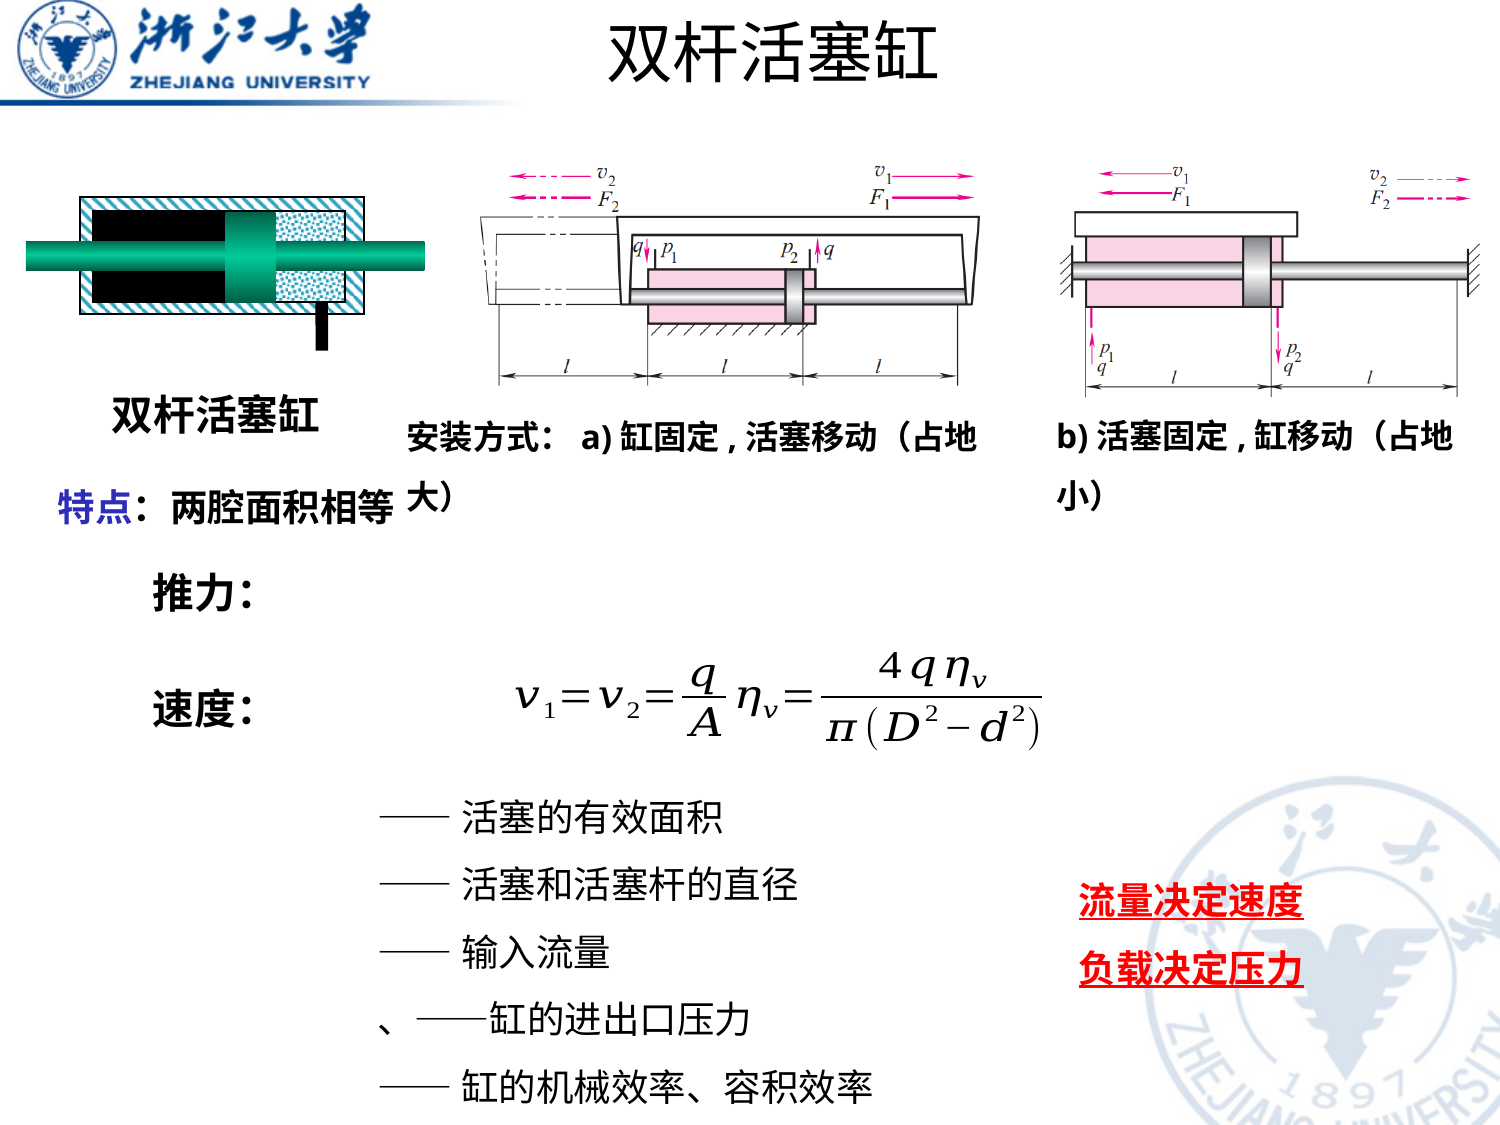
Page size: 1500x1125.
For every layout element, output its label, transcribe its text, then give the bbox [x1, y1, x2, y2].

text_box 流量决定速度 负载决定压力 [1063, 869, 1395, 997]
text_box 双杆活塞缸 [242, 3, 1305, 105]
text_box 特点：两腔面积相等 [41, 452, 443, 538]
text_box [25, 196, 425, 345]
picture [0, 0, 1500, 1125]
text_box 双杆活塞缸 [78, 356, 338, 439]
text_box 推力： [97, 534, 316, 632]
text_box b)活塞固定,缸移动（占地小） [1023, 388, 1500, 449]
text_box 速度： [118, 650, 313, 733]
text_box 安装方式：a)缸固定,活塞移动（占地大） [373, 388, 1014, 467]
